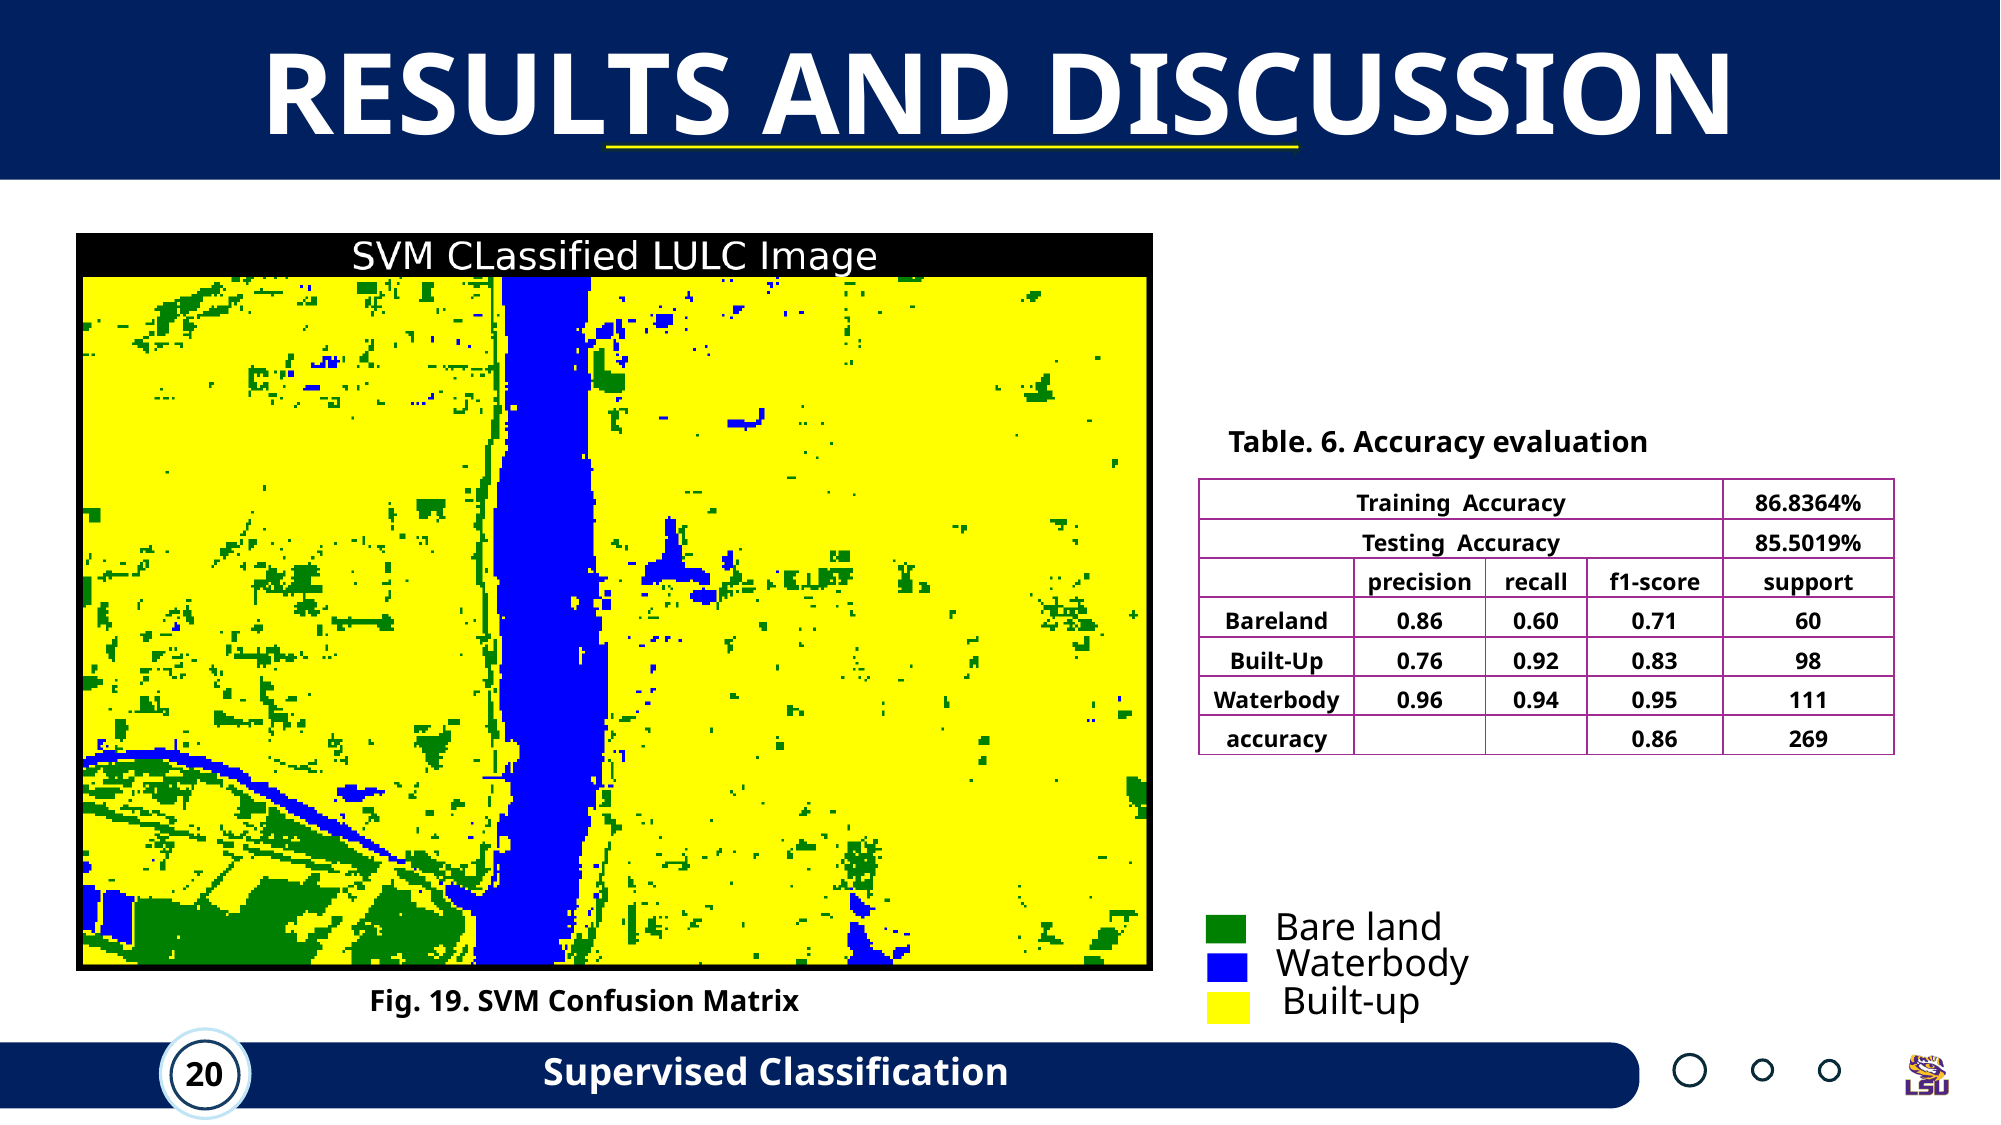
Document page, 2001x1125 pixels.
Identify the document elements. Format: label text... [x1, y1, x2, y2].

text_box RESULTS AND DISCUSSION [0, 0, 2000, 181]
table_cell 0.96 [1355, 677, 1485, 714]
table_cell 0.86 [1355, 598, 1485, 636]
table_header 86.8364% [1724, 480, 1893, 518]
table_cell 111 [1724, 677, 1893, 714]
text_box [1672, 1052, 1708, 1088]
text_box Table. 6. Accuracy evaluation [1213, 416, 1665, 467]
table_cell f1-score [1588, 559, 1722, 596]
table_cell Waterbody [1200, 677, 1353, 714]
table_cell 98 [1724, 638, 1893, 675]
text_box Fig. 19. SVM Confusion Matrix [354, 974, 815, 1025]
text_box [1750, 1058, 1775, 1082]
table_cell 0.83 [1588, 638, 1722, 675]
table_cell 85.5019% [1724, 520, 1893, 557]
table_cell support [1724, 559, 1893, 596]
subtitle [76, 232, 1942, 969]
text_box [0, 1040, 159, 1111]
table_cell recall [1486, 559, 1586, 596]
table_cell [1355, 716, 1485, 754]
table_cell 269 [1724, 716, 1893, 754]
table_cell 0.60 [1486, 598, 1586, 636]
table_header Training Accuracy [1200, 480, 1722, 518]
table_cell 0.86 [1588, 716, 1722, 754]
table_cell precision [1355, 559, 1485, 596]
table_cell 0.94 [1486, 677, 1586, 714]
table_cell [1200, 559, 1353, 596]
table_cell 0.95 [1588, 677, 1722, 714]
text_box [1817, 1058, 1842, 1083]
table_cell 60 [1724, 598, 1893, 636]
picture [75, 233, 1153, 971]
table_cell 0.76 [1355, 638, 1485, 675]
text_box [159, 1028, 251, 1119]
table_cell Bareland [1200, 598, 1353, 636]
table_cell 0.71 [1588, 598, 1722, 636]
table_cell accuracy [1200, 716, 1353, 754]
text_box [1205, 895, 1526, 1037]
table_cell 0.92 [1486, 638, 1586, 675]
table_cell Testing Accuracy [1200, 520, 1722, 557]
text_box [251, 1040, 1642, 1111]
table_cell [1486, 716, 1586, 754]
table_cell Built-Up [1200, 638, 1353, 675]
text_box Supervised Classification [528, 1040, 1025, 1101]
text_box [601, 137, 1304, 157]
picture [1904, 1053, 1951, 1097]
